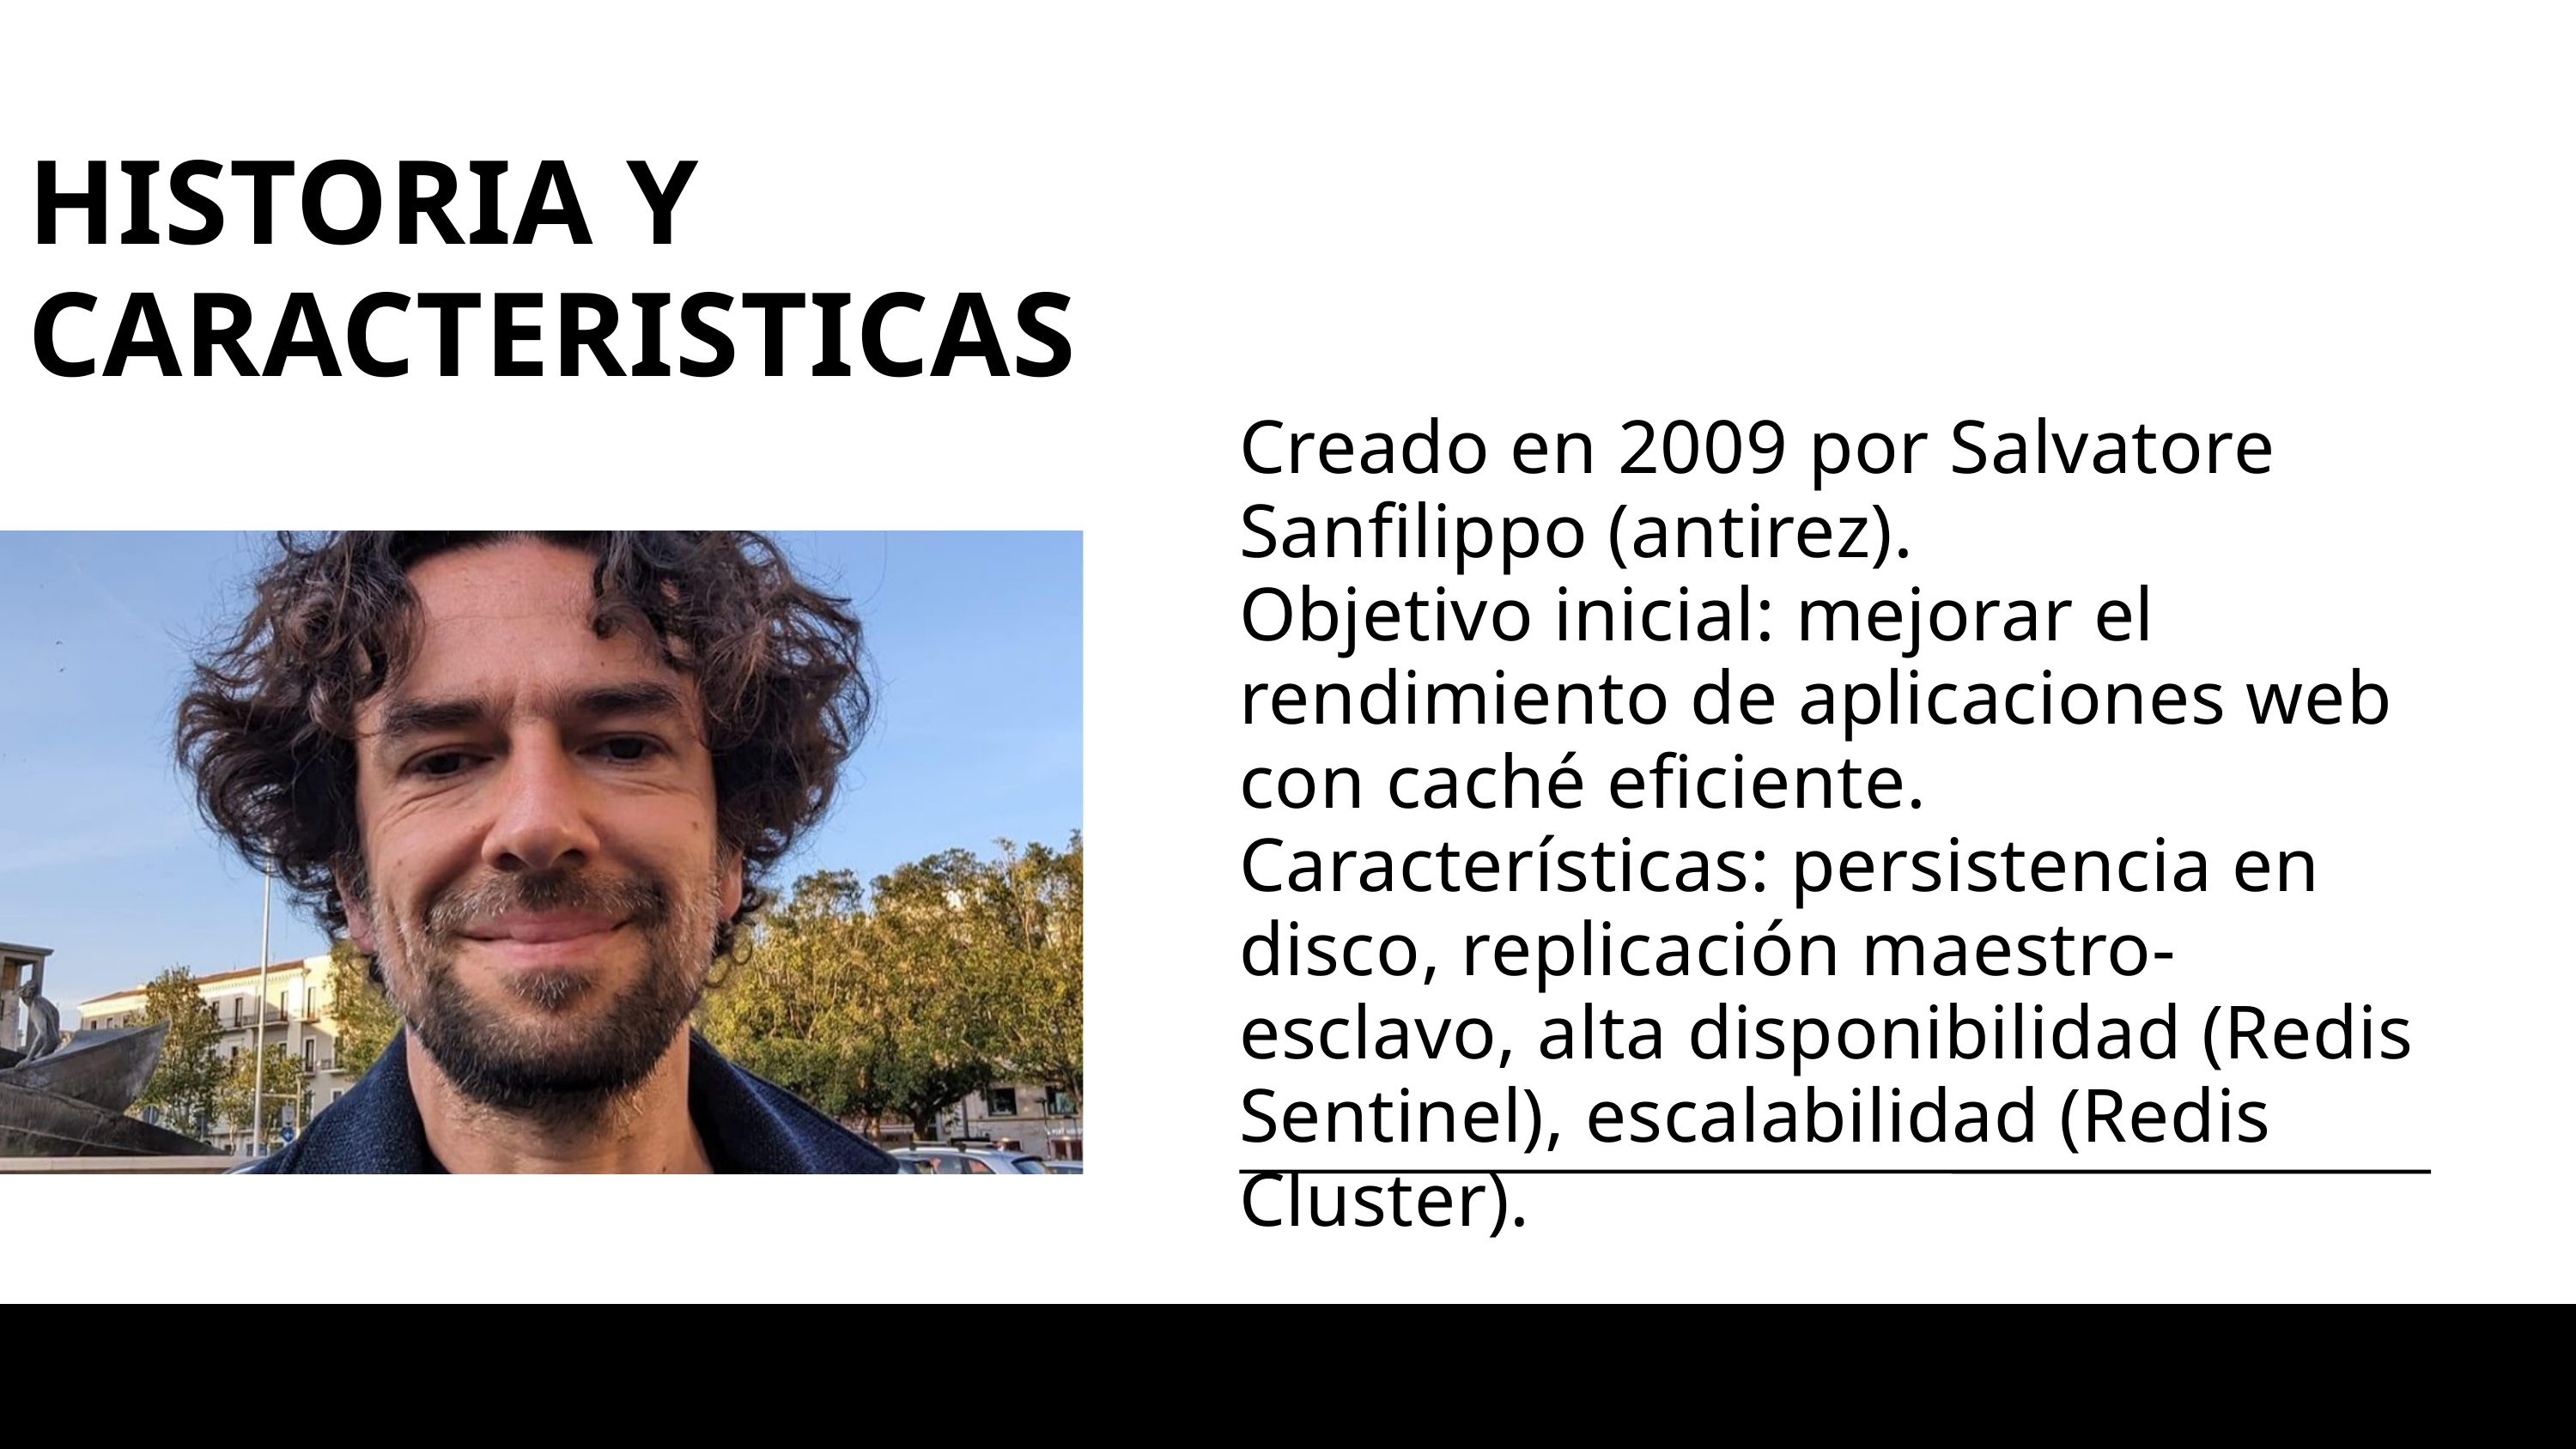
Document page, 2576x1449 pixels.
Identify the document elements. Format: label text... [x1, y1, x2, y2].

text_box HISTORIA Y CARACTERISTICAS [27, 135, 1175, 400]
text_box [1239, 305, 2432, 1203]
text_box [0, 530, 1084, 1174]
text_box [0, 1303, 2576, 1449]
